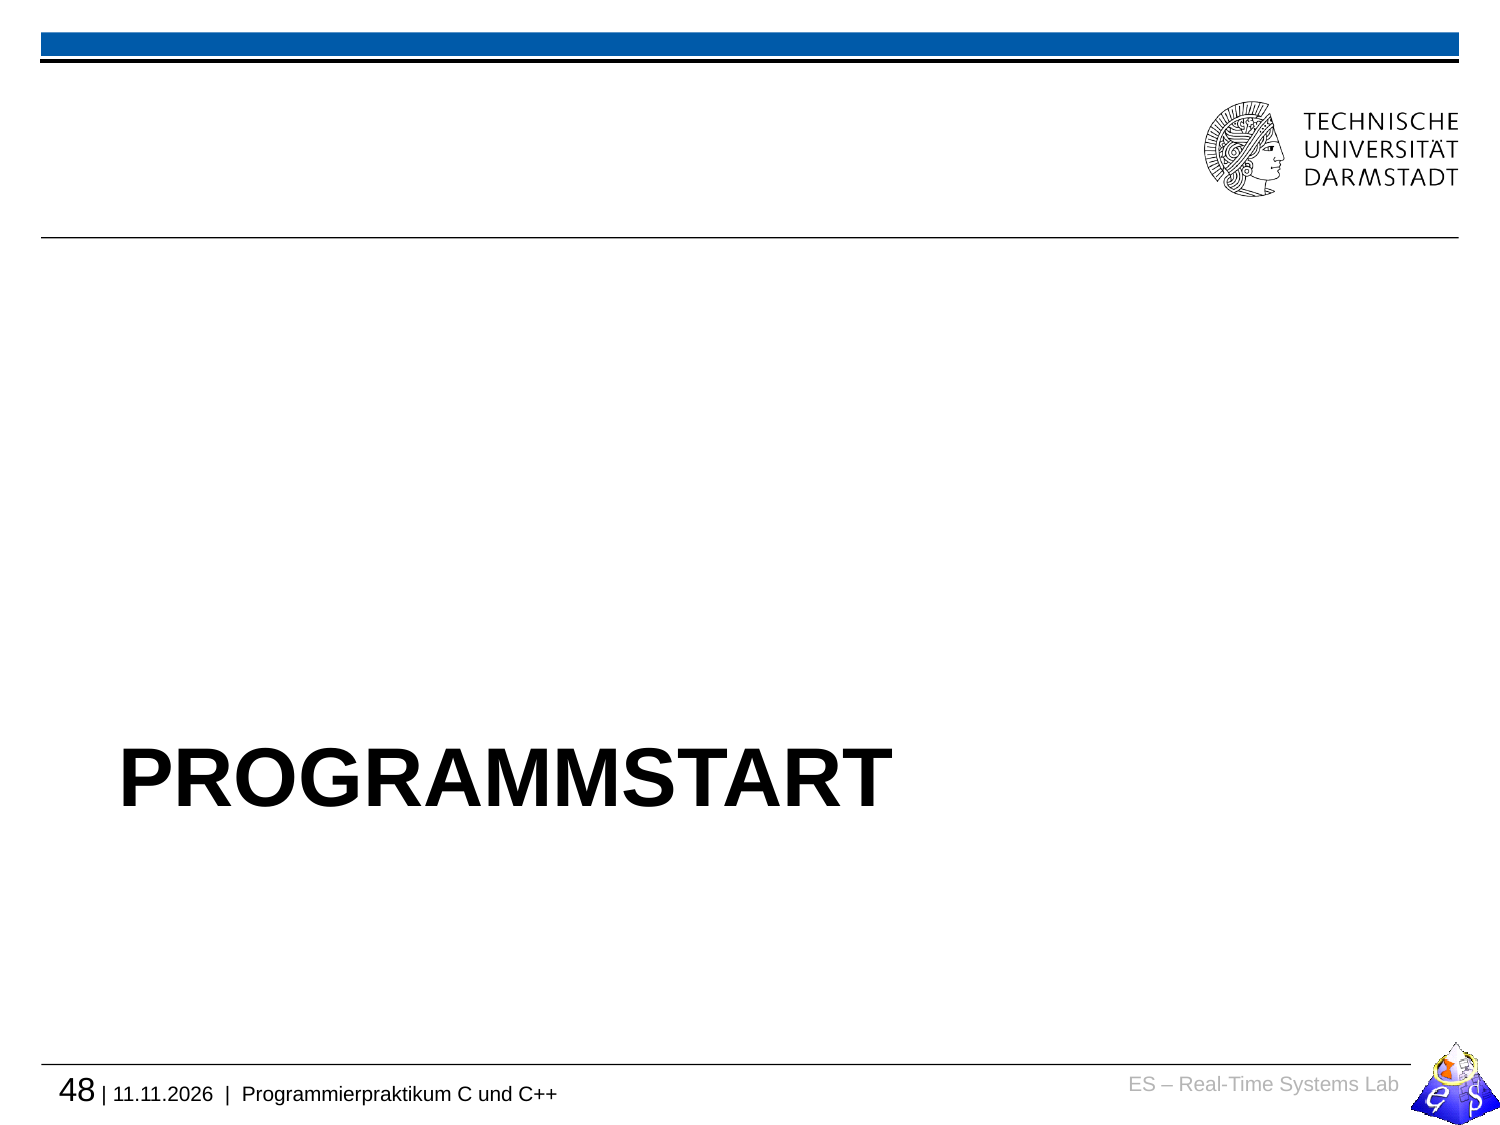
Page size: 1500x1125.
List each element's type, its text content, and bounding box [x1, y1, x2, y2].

title Programmstart [118, 722, 1394, 947]
picture [1411, 1041, 1500, 1125]
picture [1175, 84, 1483, 214]
